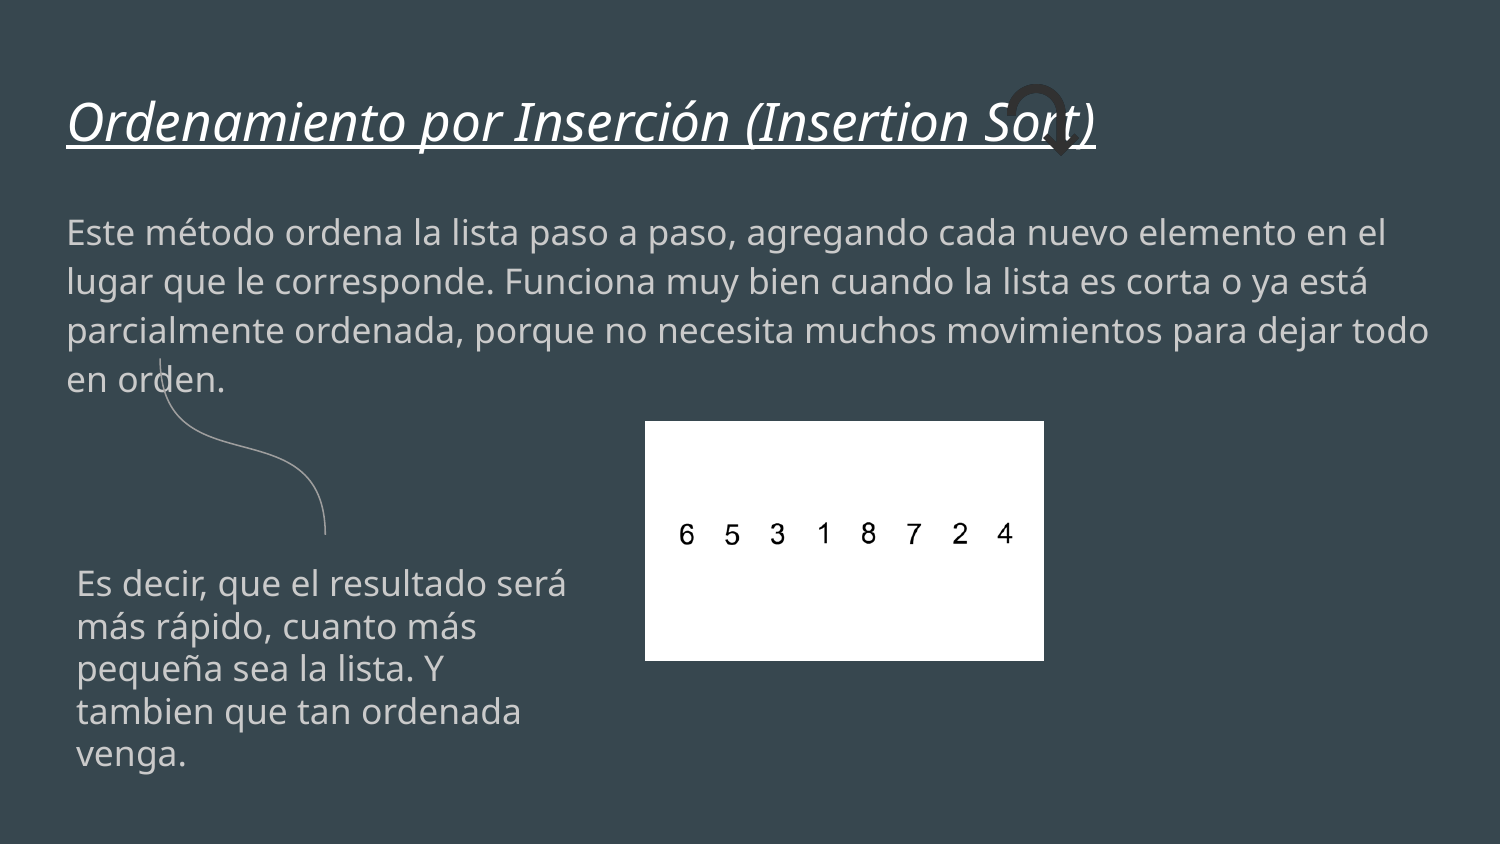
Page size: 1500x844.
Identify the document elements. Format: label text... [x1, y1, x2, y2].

title Ordenamiento por Inserción (Insertion Sort) [51, 72, 1449, 167]
picture [1007, 84, 1080, 156]
list Este método ordena la lista paso a paso, agregando cada nuevo elemento en el lugar que le corresponde. Funciona muy bien cuando la lista es corta o ya está parcialmente ordenada, porque no necesita muchos movimientos para dejar todo en orden. [51, 189, 1449, 750]
picture [645, 421, 1044, 661]
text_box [154, 363, 332, 530]
text_box Es decir, que el resultado será más rápido, cuanto más pequeña sea la lista. Y tambien que tan ordenada venga. [61, 546, 590, 762]
